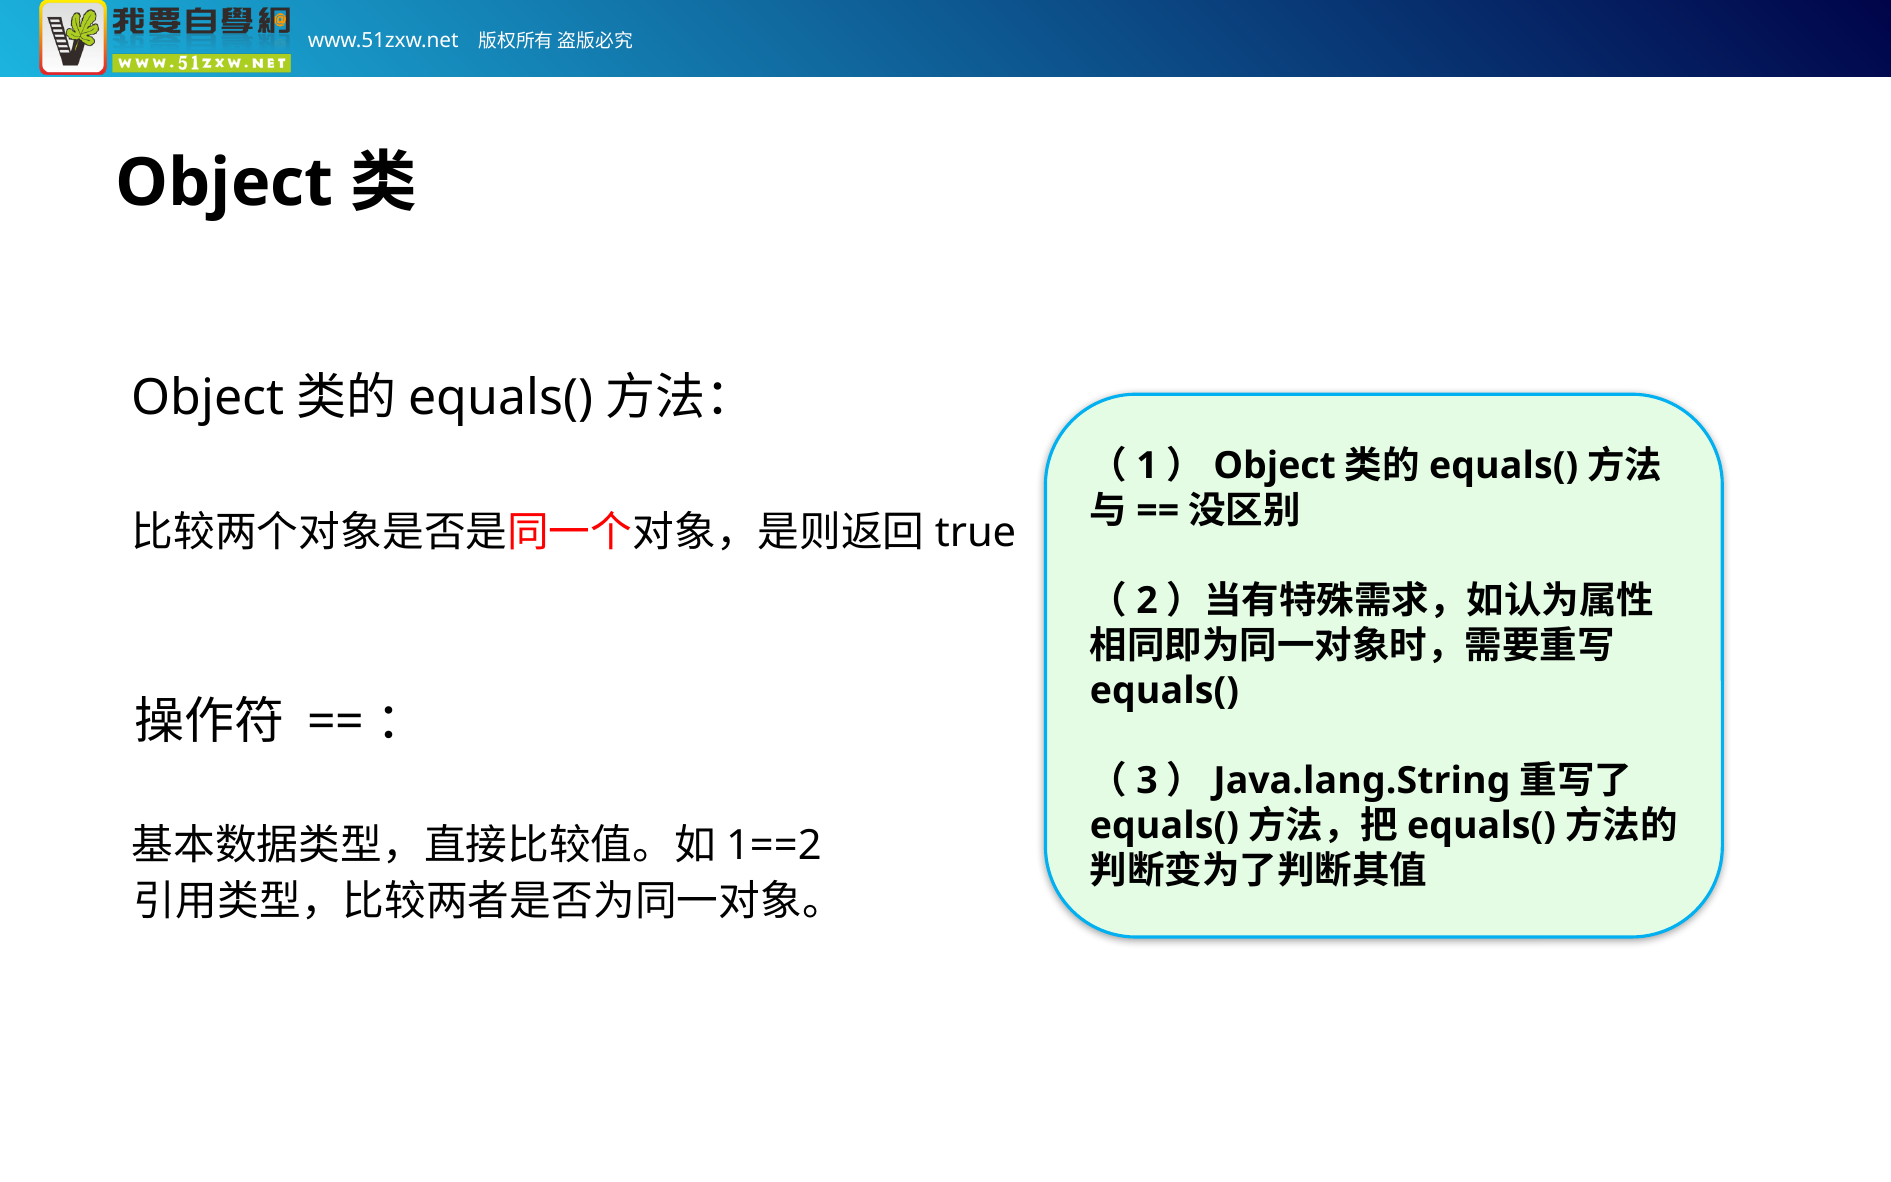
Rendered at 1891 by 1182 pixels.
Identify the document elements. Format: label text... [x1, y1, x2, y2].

picture [39, 0, 291, 75]
text_box Object类的equals()方法： 比较两个对象是否是同一个对象，是则返回true 操作符 ==： 基本数据类型，直接比较值。如1==2 引用类型，比较两者是否为同一对象。 [116, 364, 1093, 932]
text_box Object类 [100, 131, 432, 226]
text_box （1）Object类的equals()方法与==没区别 （2）当有特殊需求，如认为属性相同即为同一对象时，需要重写equals() （3）Java.lang.String重写了equals()方法，把equals()方法的判断变为了判断其值 [1045, 394, 1723, 938]
text_box www.51zxw.net 版权所有 盗版必究 [291, 11, 858, 59]
text_box [0, 0, 1891, 78]
